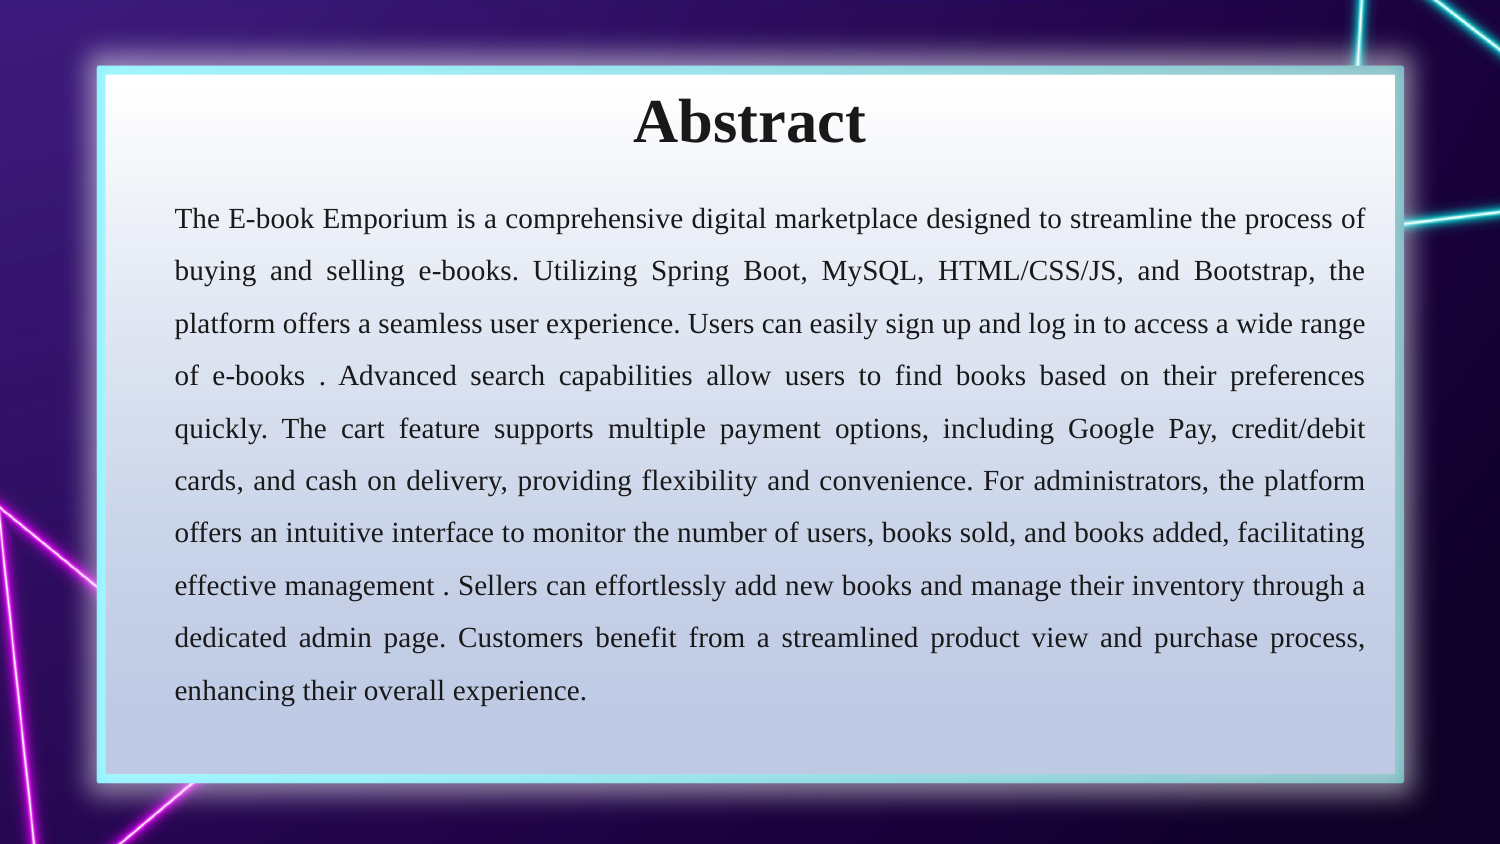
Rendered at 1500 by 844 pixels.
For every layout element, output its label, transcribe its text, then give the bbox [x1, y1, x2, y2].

subtitle The E-book Emporium is a comprehensive digital marketplace designed to streamline the process of buying and selling e-books. Utilizing Spring Boot, MySQL, HTML/CSS/JS, and Bootstrap, the platform offers a seamless user experience. Users can easily sign up and log in to access a wide range of e-books . Advanced search capabilities allow users to find books based on their preferences quickly. The cart feature supports multiple payment options, including Google Pay, credit/debit cards, and cash on delivery, providing flexibility and convenience. For administrators, the platform offers an intuitive interface to monitor the number of users, books sold, and books added, facilitating effective management . Sellers can effortlessly add new books and manage their inventory through a dedicated admin page. Customers benefit from a streamlined product view and purchase process, enhancing their overall experience. [159, 126, 1382, 779]
title Abstract [118, 64, 1382, 159]
picture [0, 0, 1500, 844]
